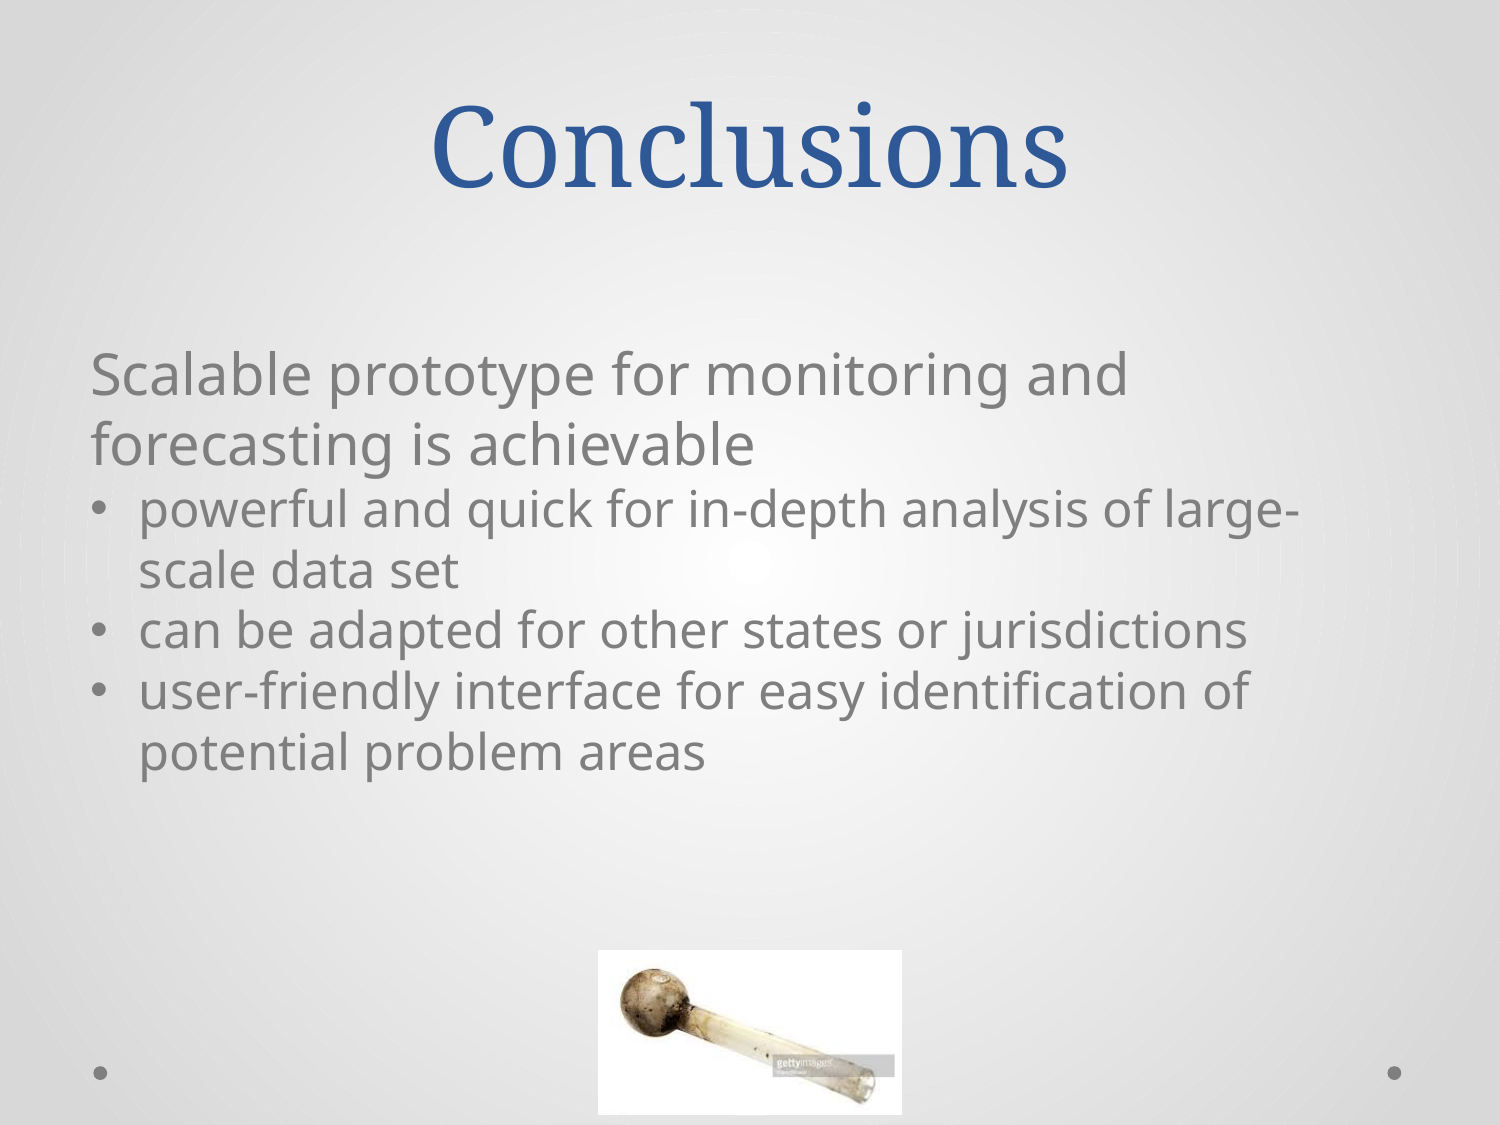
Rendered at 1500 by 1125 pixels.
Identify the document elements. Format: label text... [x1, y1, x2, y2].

title Conclusions [0, 0, 1500, 218]
picture [598, 949, 902, 1115]
list Scalable prototype for monitoring and forecasting is achievable powerful and quick for in-depth analysis of large-scale data set can be adapted for other states or jurisdictions user-friendly interface for easy identification of potential problem areas [75, 329, 1425, 789]
